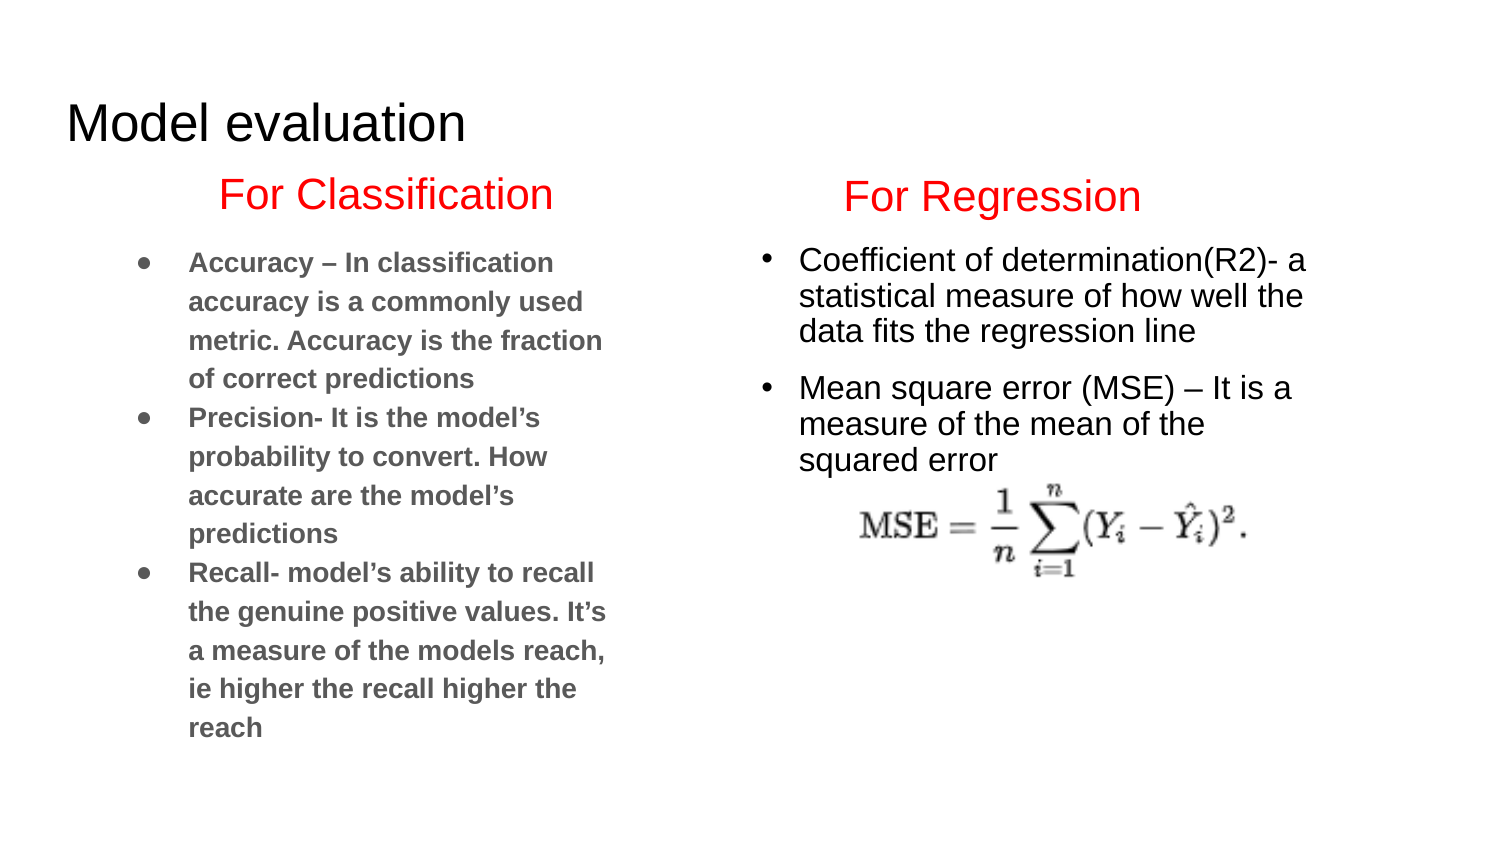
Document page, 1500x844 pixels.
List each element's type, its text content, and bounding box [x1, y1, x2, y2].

text_box For Classification [203, 158, 685, 226]
picture [842, 477, 1261, 601]
text_box For Regression [828, 160, 1183, 228]
list Accuracy – In classification accuracy is a commonly used metric. Accuracy is the fraction of correct predictions Precision- It is the model’s probability to convert. How accurate are the model’s predictions Recall- model’s ability to recall the genuine positive values. It’s a measure of the models reach, ie higher the recall higher the reach [103, 224, 640, 760]
text_box Coefficient of determination(R2)- a statistical measure of how well the data fits the regression line Mean square error (MSE) – It is a measure of the mean of the squared error [750, 236, 1325, 773]
title Model evaluation [51, 72, 1449, 167]
